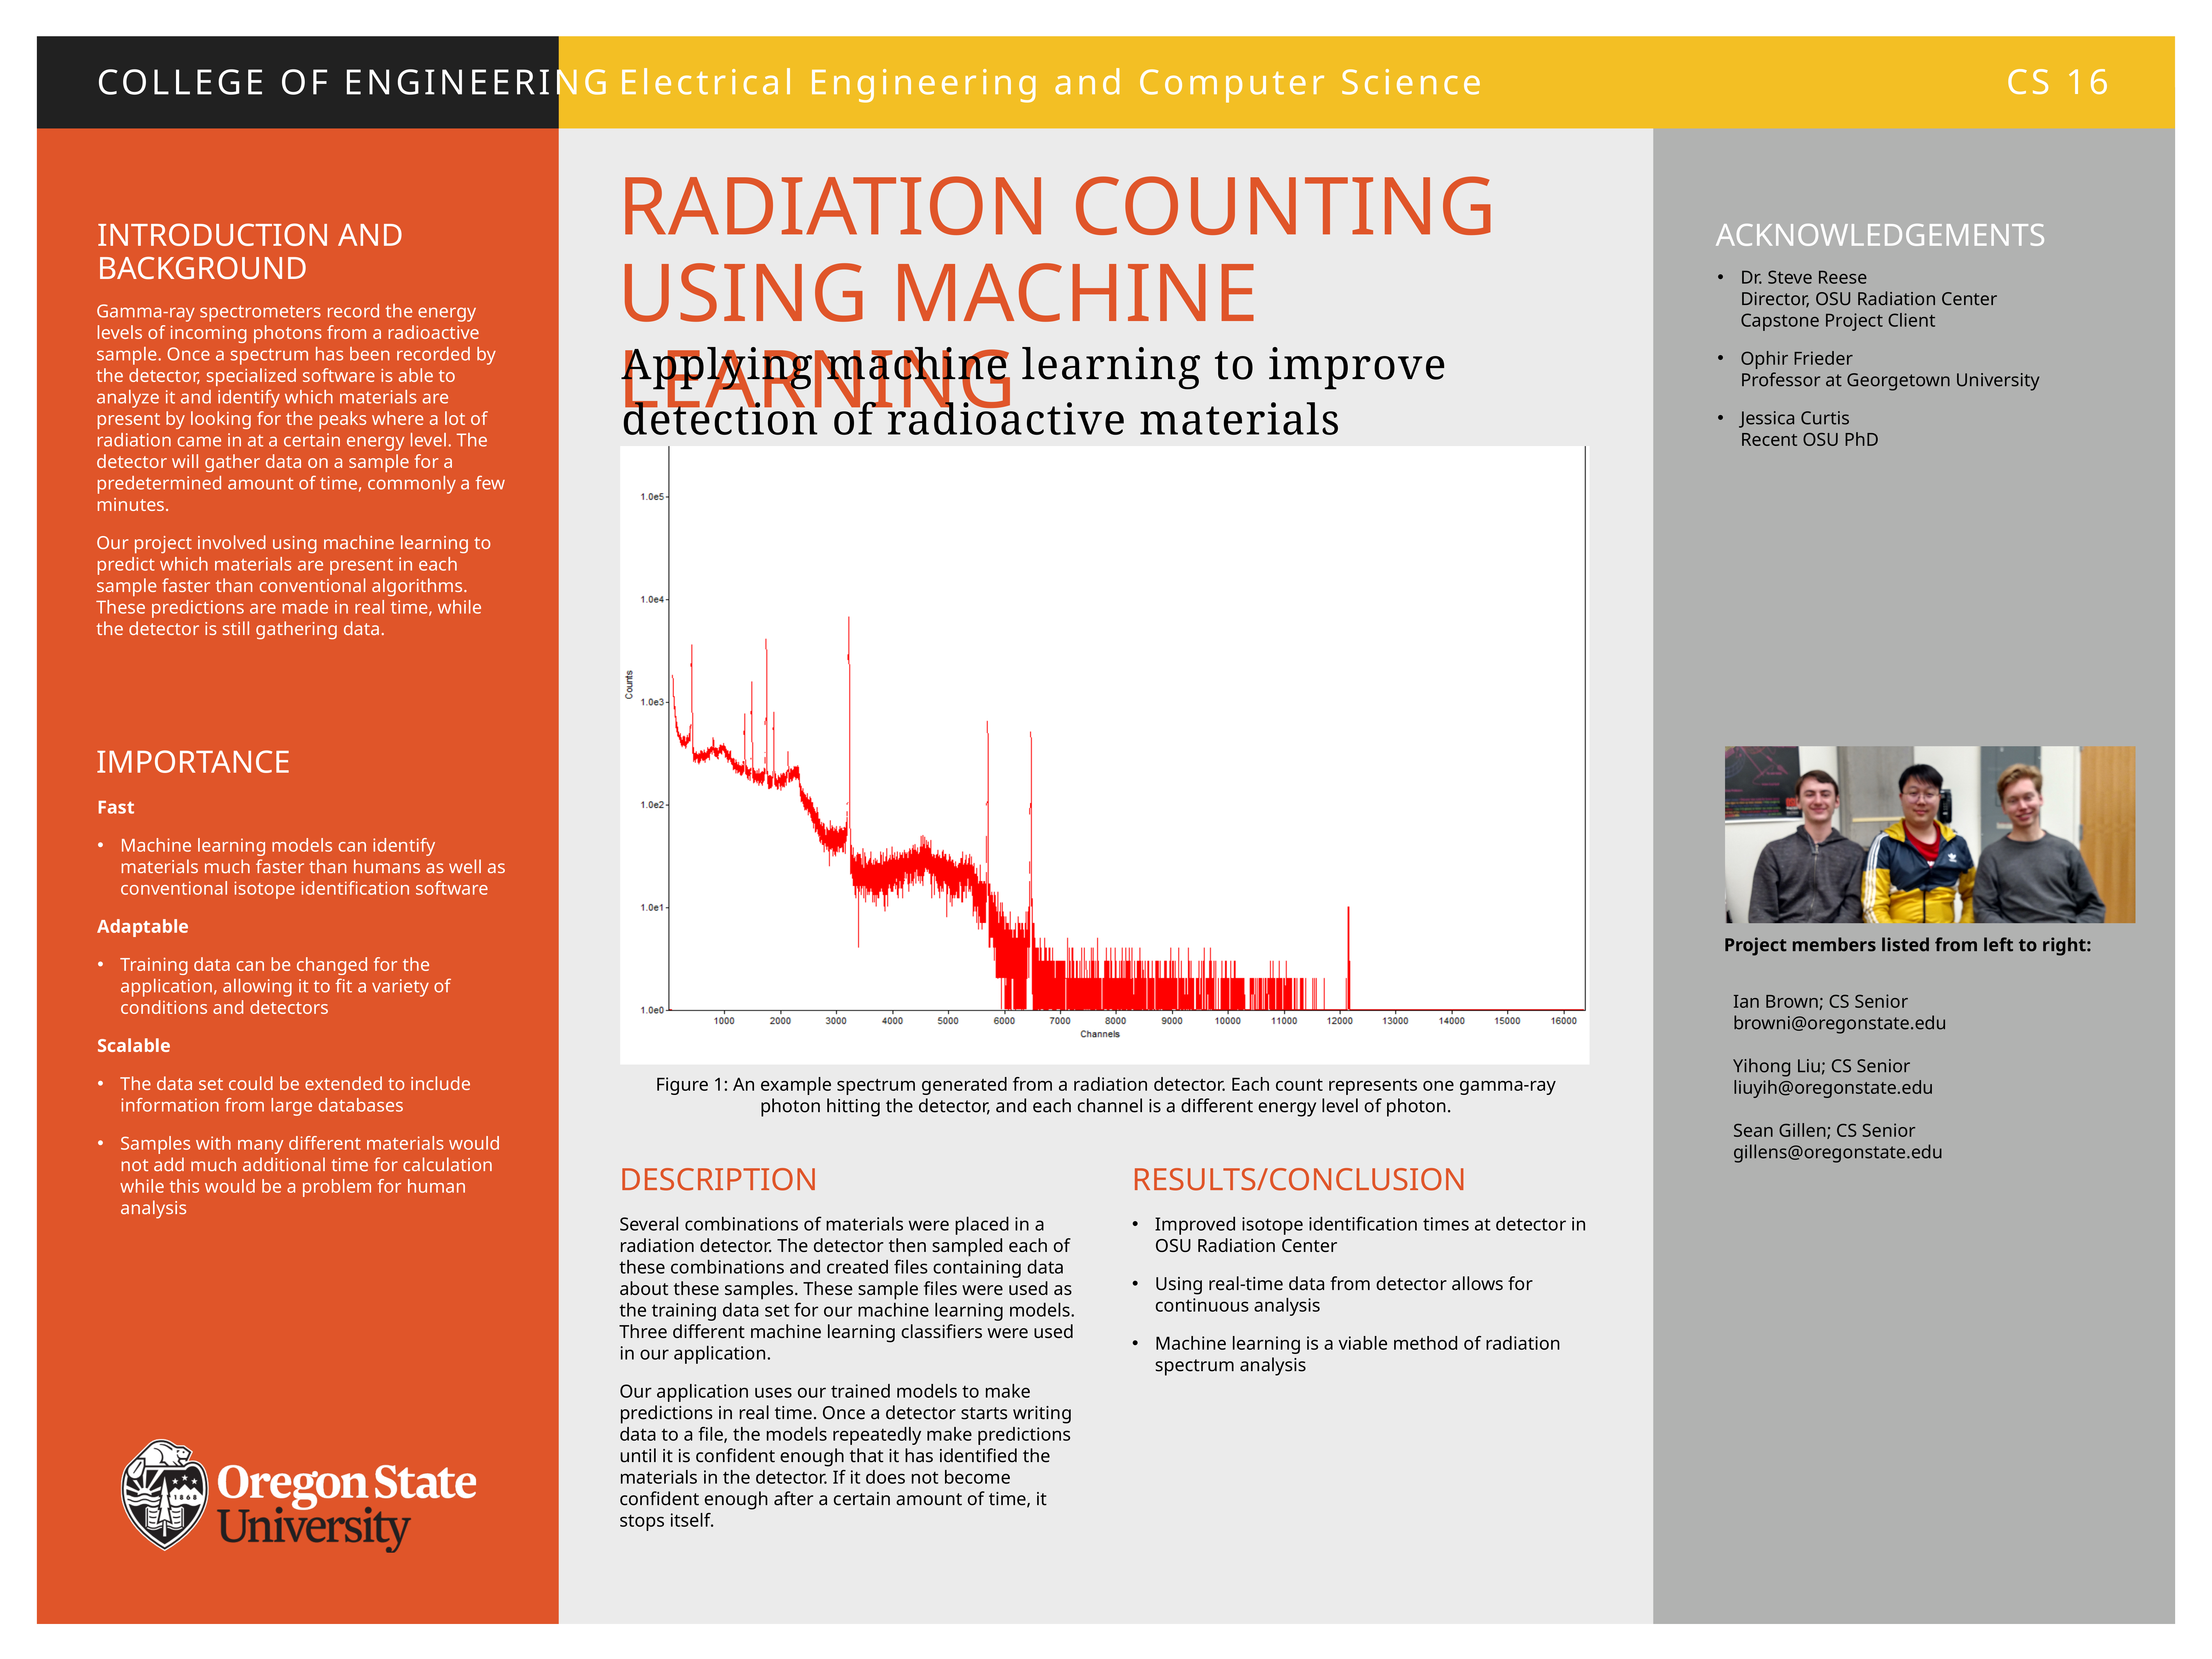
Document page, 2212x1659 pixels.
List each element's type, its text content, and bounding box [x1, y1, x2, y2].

text_box Project members listed from left to right: [1719, 931, 2156, 957]
picture [1725, 746, 2136, 923]
text_box Dr. Steve Reese Director, OSU Radiation Center Capstone Project Client Ophir Frieder Professor at Georgetown University Jessica Curtis Recent OSU PhD [1717, 265, 2127, 450]
text_box Ian Brown; CS Senior browni@oregonstate.edu Yihong Liu; CS Senior liuyih@oregonstate.edu Sean Gillen; CS Senior gillens@oregonstate.edu [1733, 990, 2143, 1162]
text_box Fast Machine learning models can identify materials much faster than humans as well as conventional isotope identification software Adaptable Training data can be changed for the application, allowing it to fit a variety of conditions and detectors Scalable The data set could be extended to include information from large databases Samples with many different materials would not add much additional time for calculation while this would be a problem for human analysis [97, 795, 507, 1218]
text_box Several combinations of materials were placed in a radiation detector. The detector then sampled each of these combinations and created files containing data about these samples. These sample files were used as the training data set for our machine learning models. Three different machine learning classifiers were used in our application. Our application uses our trained models to make predictions in real time. Once a detector starts writing data to a file, the models repeatedly make predictions until it is confident enough that it has identified the materials in the detector. If it does not become confident enough after a certain amount of time, it stops itself. [619, 1213, 1094, 1530]
text_box Results/Conclusion [1132, 1164, 1607, 1197]
text_box Figure 1: An example spectrum generated from a radiation detector. Each count represents one gamma-ray photon hitting the detector, and each channel is a different energy level of photon. [622, 1070, 1590, 1118]
text_box Radiation Counting Using Machine Learning [618, 166, 1603, 425]
text_box Introduction and background [97, 219, 510, 286]
text_box Gamma-ray spectrometers record the energy levels of incoming photons from a radioactive sample. Once a spectrum has been recorded by the detector, specialized software is able to analyze it and identify which materials are present by looking for the peaks where a lot of radiation came in at a certain energy level. The detector will gather data on a sample for a predetermined amount of time, commonly a few minutes. Our project involved using machine learning to predict which materials are present in each sample faster than conventional algorithms. These predictions are made in real time, while the detector is still gathering data. [96, 300, 506, 639]
picture [620, 446, 1590, 1065]
text_box Applying machine learning to improve detection of radioactive materials [622, 332, 1607, 443]
text_box Acknowledgements [1716, 219, 2127, 253]
text_box CS 16 [1916, 38, 2109, 128]
text_box Description [619, 1164, 1094, 1197]
text_box Improved isotope identification times at detector in OSU Radiation Center Using real-time data from detector allows for continuous analysis Machine learning is a viable method of radiation spectrum analysis [1132, 1212, 1607, 1375]
text_box Importance [96, 746, 508, 780]
